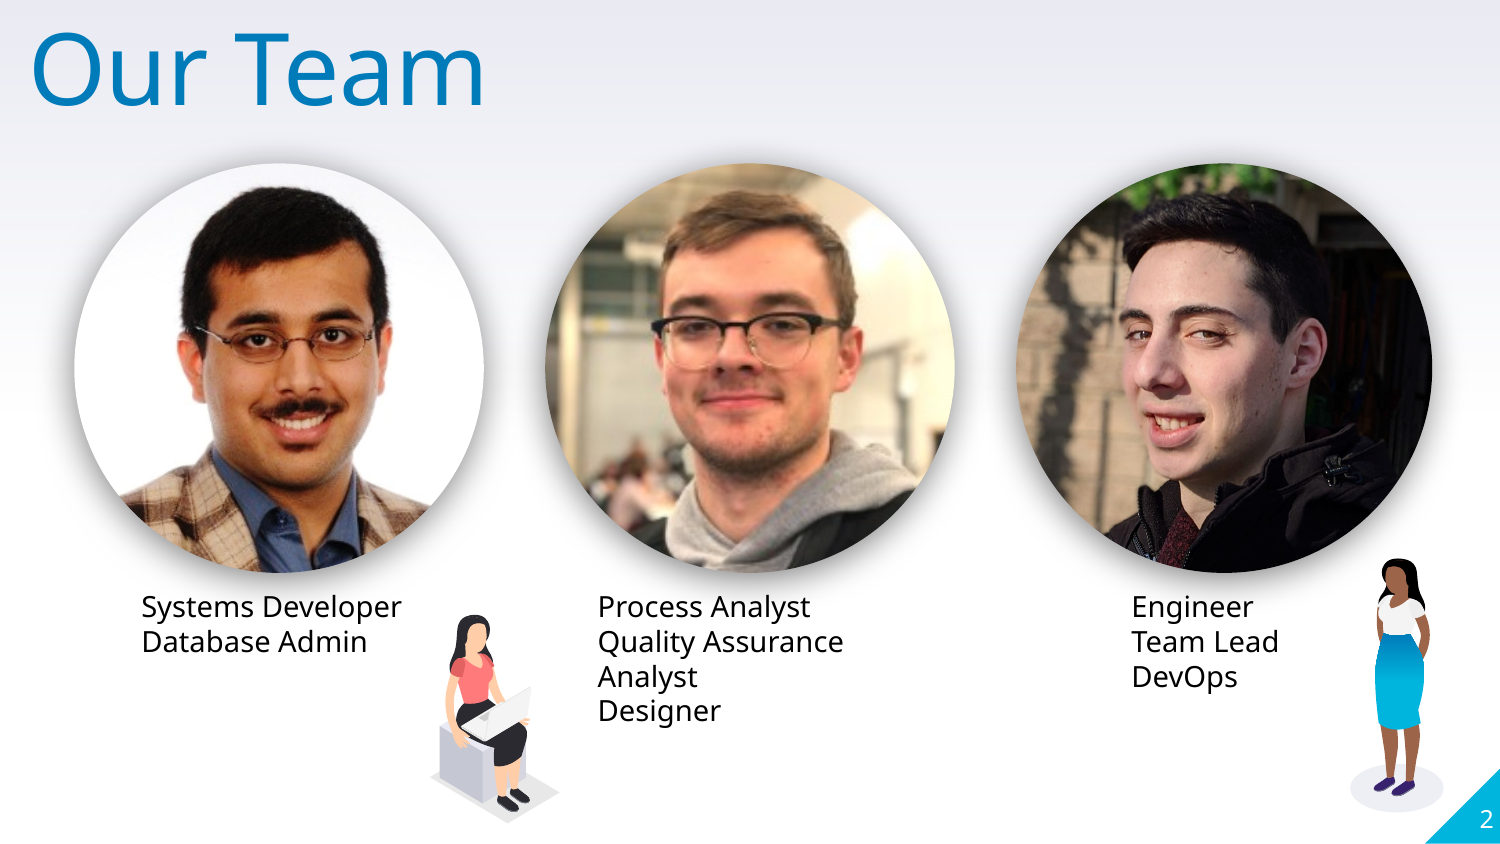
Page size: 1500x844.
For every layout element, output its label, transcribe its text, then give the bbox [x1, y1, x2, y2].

text_box Engineer Team Lead DevOps [1116, 581, 1344, 741]
picture [544, 163, 955, 574]
text_box Process Analyst Quality Assurance Analyst Designer [582, 580, 952, 741]
slide_number ‹#› [1418, 760, 1494, 838]
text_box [1349, 558, 1444, 813]
title Our Team [28, 28, 506, 122]
picture [74, 163, 484, 574]
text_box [429, 614, 560, 824]
picture [1015, 163, 1433, 574]
text_box Systems Developer Database Admin [126, 580, 454, 741]
